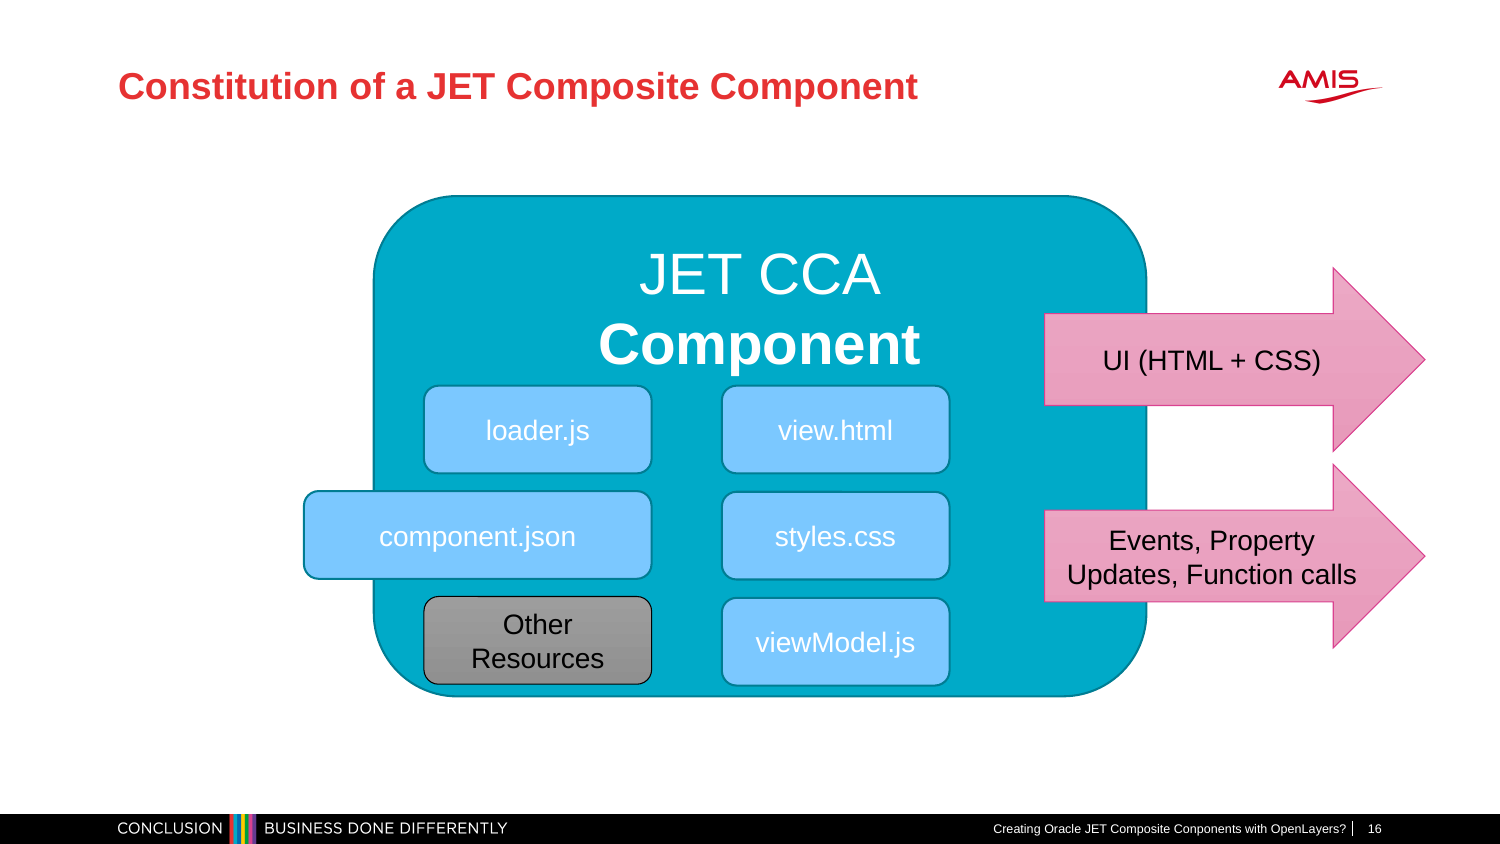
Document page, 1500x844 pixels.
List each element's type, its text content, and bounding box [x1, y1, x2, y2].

text_box Events, Property Updates, Function calls [1044, 463, 1426, 650]
text_box view.html [720, 384, 951, 475]
title Constitution of a JET Composite Component [118, 47, 1205, 130]
text_box loader.js [422, 384, 653, 475]
text_box component.json [302, 490, 653, 580]
picture [0, 814, 236, 844]
footer Creating Oracle JET Composite Conponents with OpenLayers? [814, 820, 1347, 839]
slide_number 16 [1358, 820, 1382, 839]
picture [1205, 58, 1388, 106]
text_box styles.css [720, 490, 951, 581]
picture [239, 814, 1500, 844]
text_box JET CCA Component [372, 195, 1148, 698]
text_box Other Resources [423, 595, 653, 685]
text_box UI (HTML + CSS) [1044, 266, 1426, 453]
text_box viewModel.js [720, 596, 951, 687]
